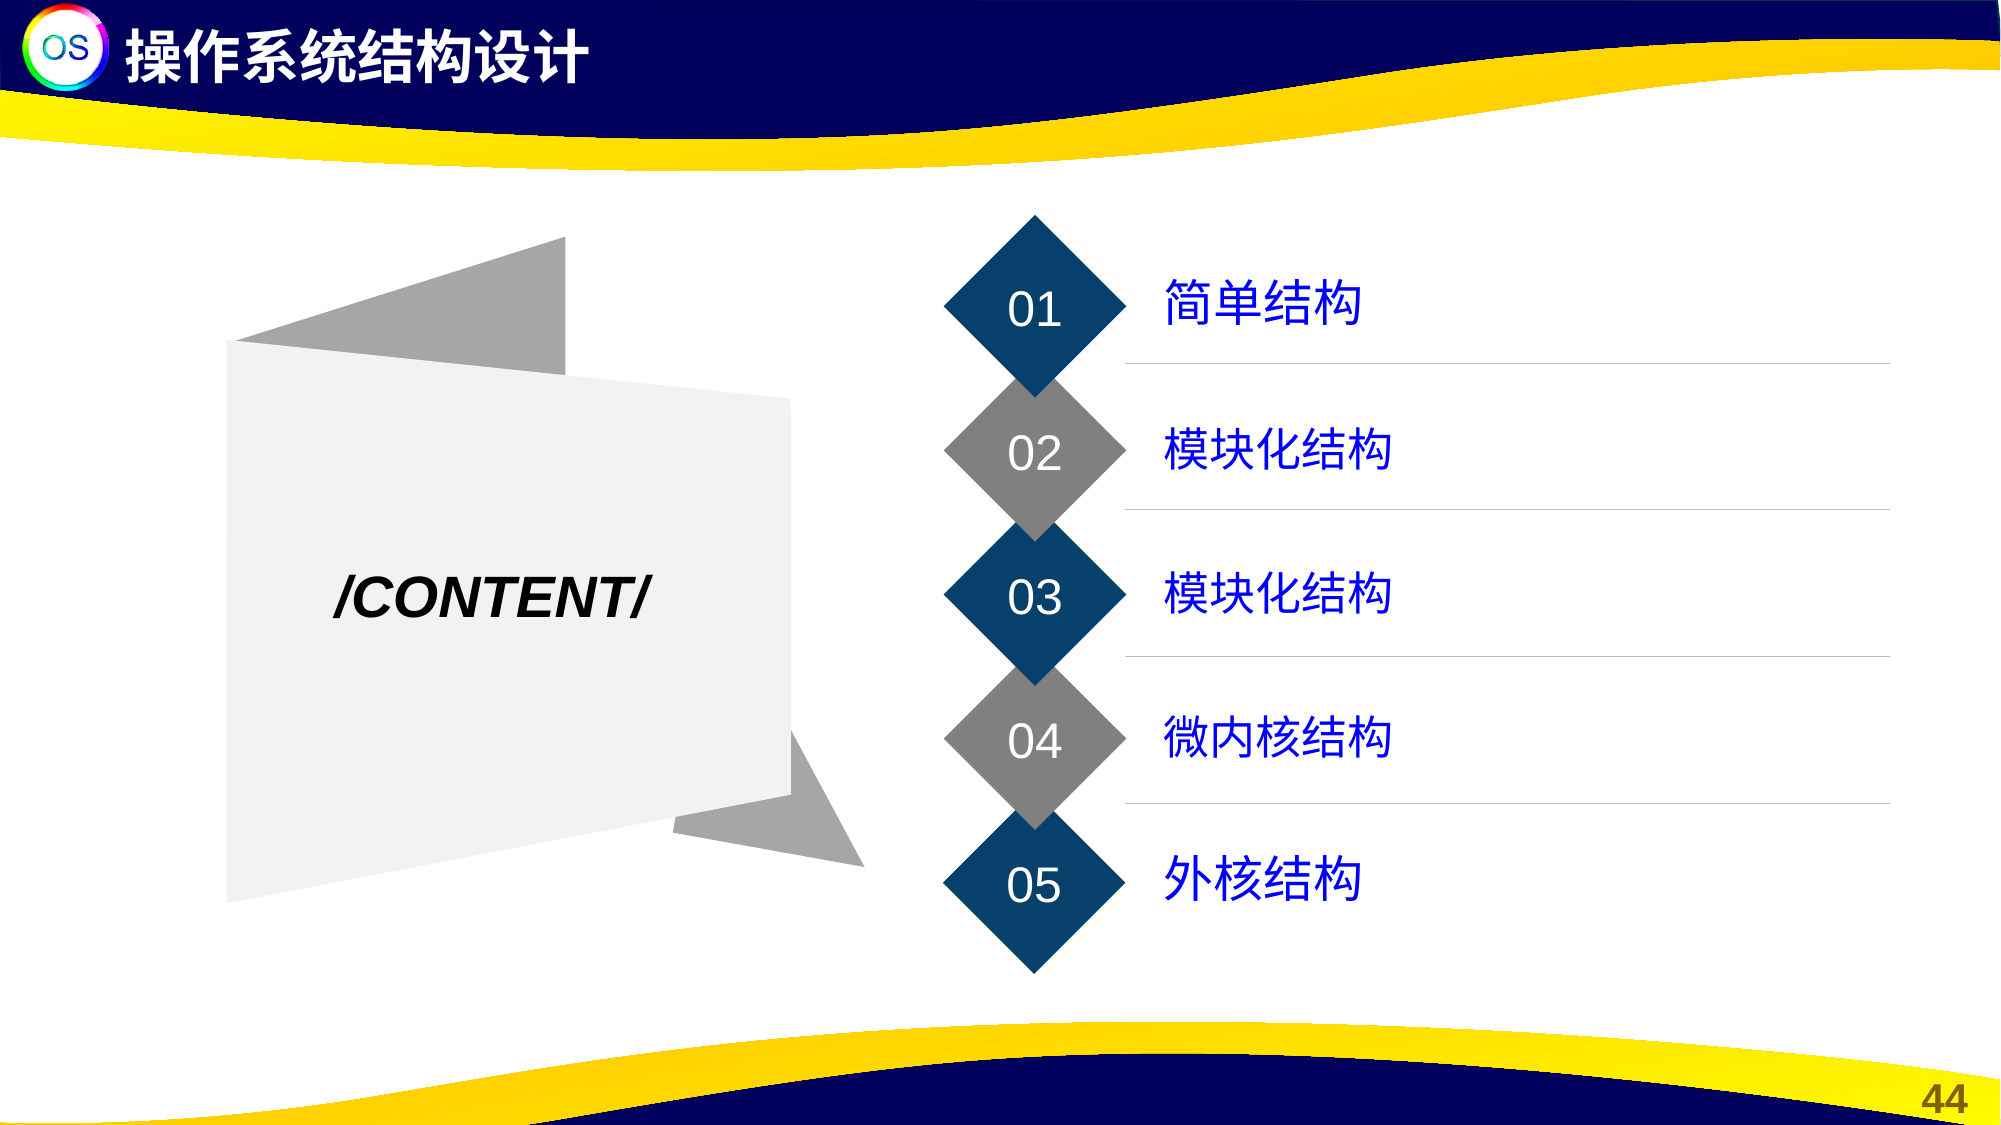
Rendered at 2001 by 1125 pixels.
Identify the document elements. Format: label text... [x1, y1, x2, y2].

text_box [672, 730, 865, 868]
text_box 模块化结构 [1148, 412, 1913, 483]
picture [22, 3, 109, 91]
text_box 简单结构 [1148, 267, 1913, 339]
text_box 05 [941, 811, 1127, 976]
text_box 操作系统结构设计 [109, 12, 1263, 98]
text_box 02 [942, 379, 1128, 544]
text_box 模块化结构 [1148, 556, 1913, 627]
text_box 微内核结构 [1148, 700, 1913, 771]
text_box 01 [942, 213, 1128, 400]
text_box [226, 339, 791, 904]
text_box 外核结构 [1148, 844, 1913, 916]
text_box [238, 236, 566, 375]
text_box 04 [942, 667, 1128, 832]
text_box 03 [942, 523, 1128, 688]
text_box /CONTENT/ [247, 526, 736, 662]
